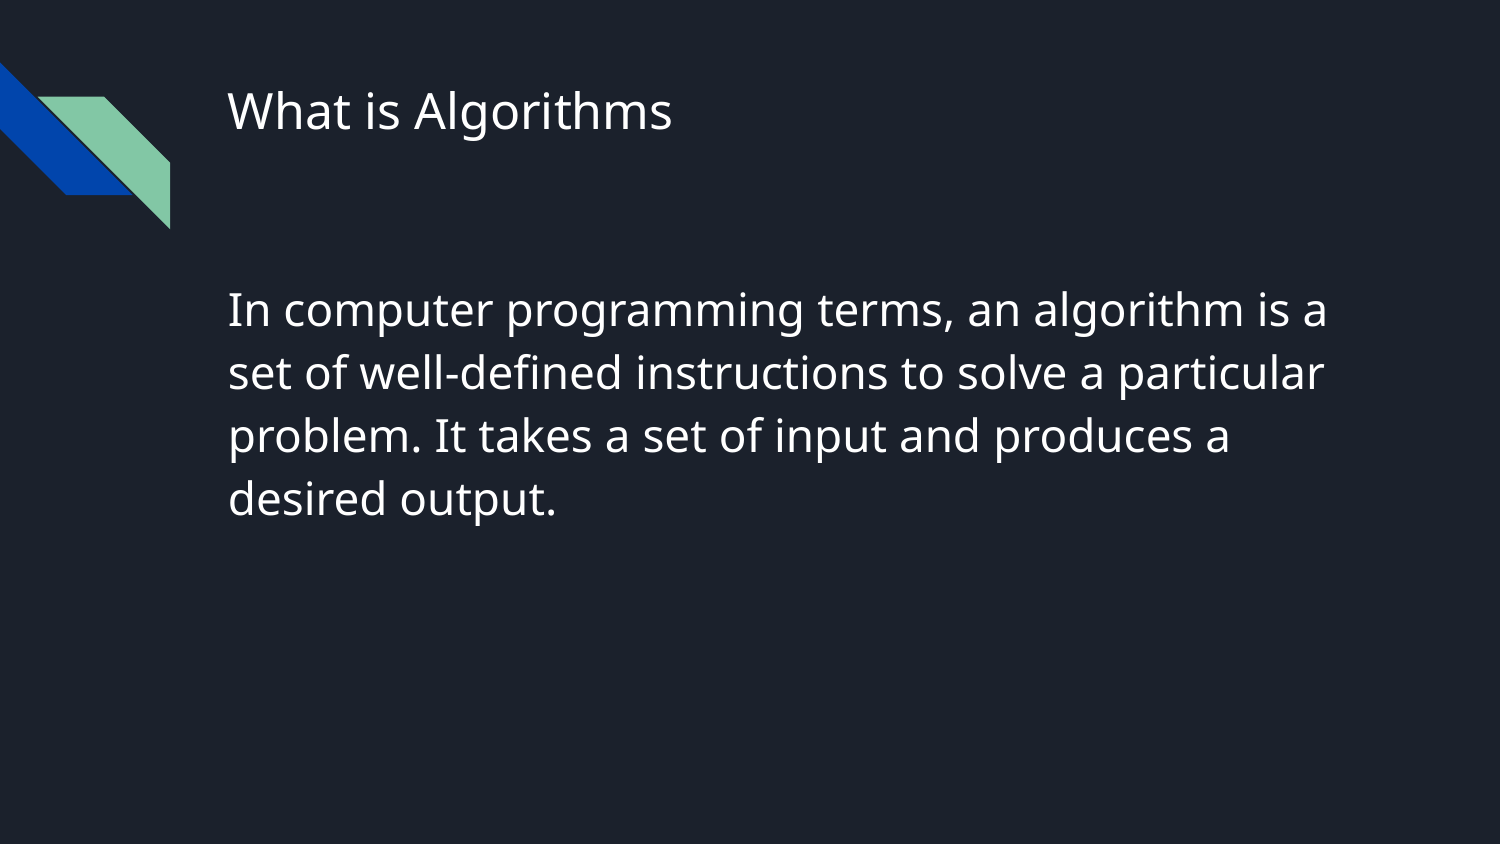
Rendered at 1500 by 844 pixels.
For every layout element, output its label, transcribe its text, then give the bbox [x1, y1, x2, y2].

list In computer programming terms, an algorithm is a set of well-defined instructions to solve a particular problem. It takes a set of input and produces a desired output. [212, 257, 1368, 735]
title What is Algorithms [212, 64, 1368, 215]
